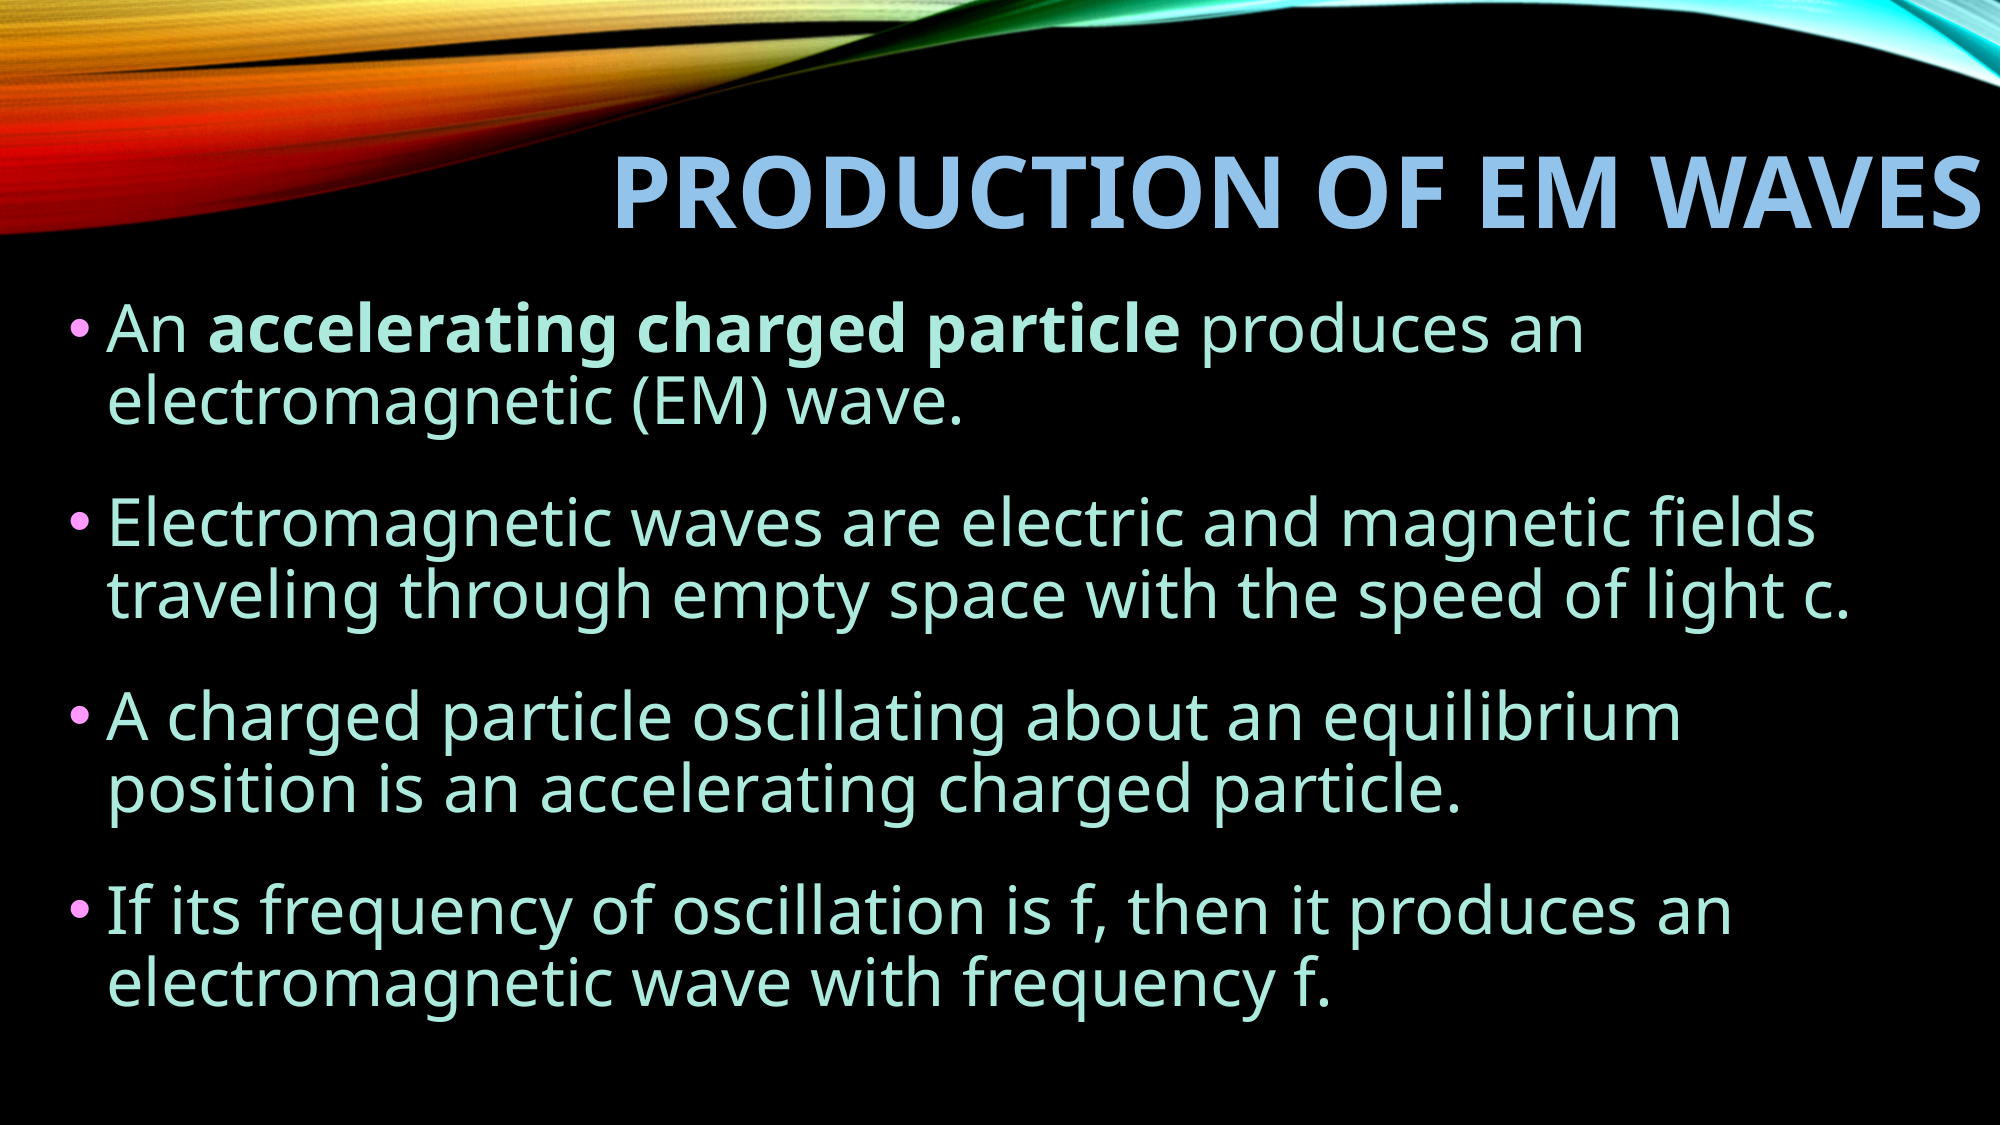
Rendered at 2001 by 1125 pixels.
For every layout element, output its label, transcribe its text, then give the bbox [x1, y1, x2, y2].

title Production of EM Waves [587, 90, 2000, 303]
list An accelerating charged particle produces an electromagnetic (EM) wave. Electromagnetic waves are electric and magnetic fields traveling through empty space with the speed of light c. A charged particle oscillating about an equilibrium position is an accelerating charged particle. If its frequency of oscillation is f, then it produces an electromagnetic wave with frequency f. [53, 287, 1925, 1071]
picture [0, 0, 2000, 237]
